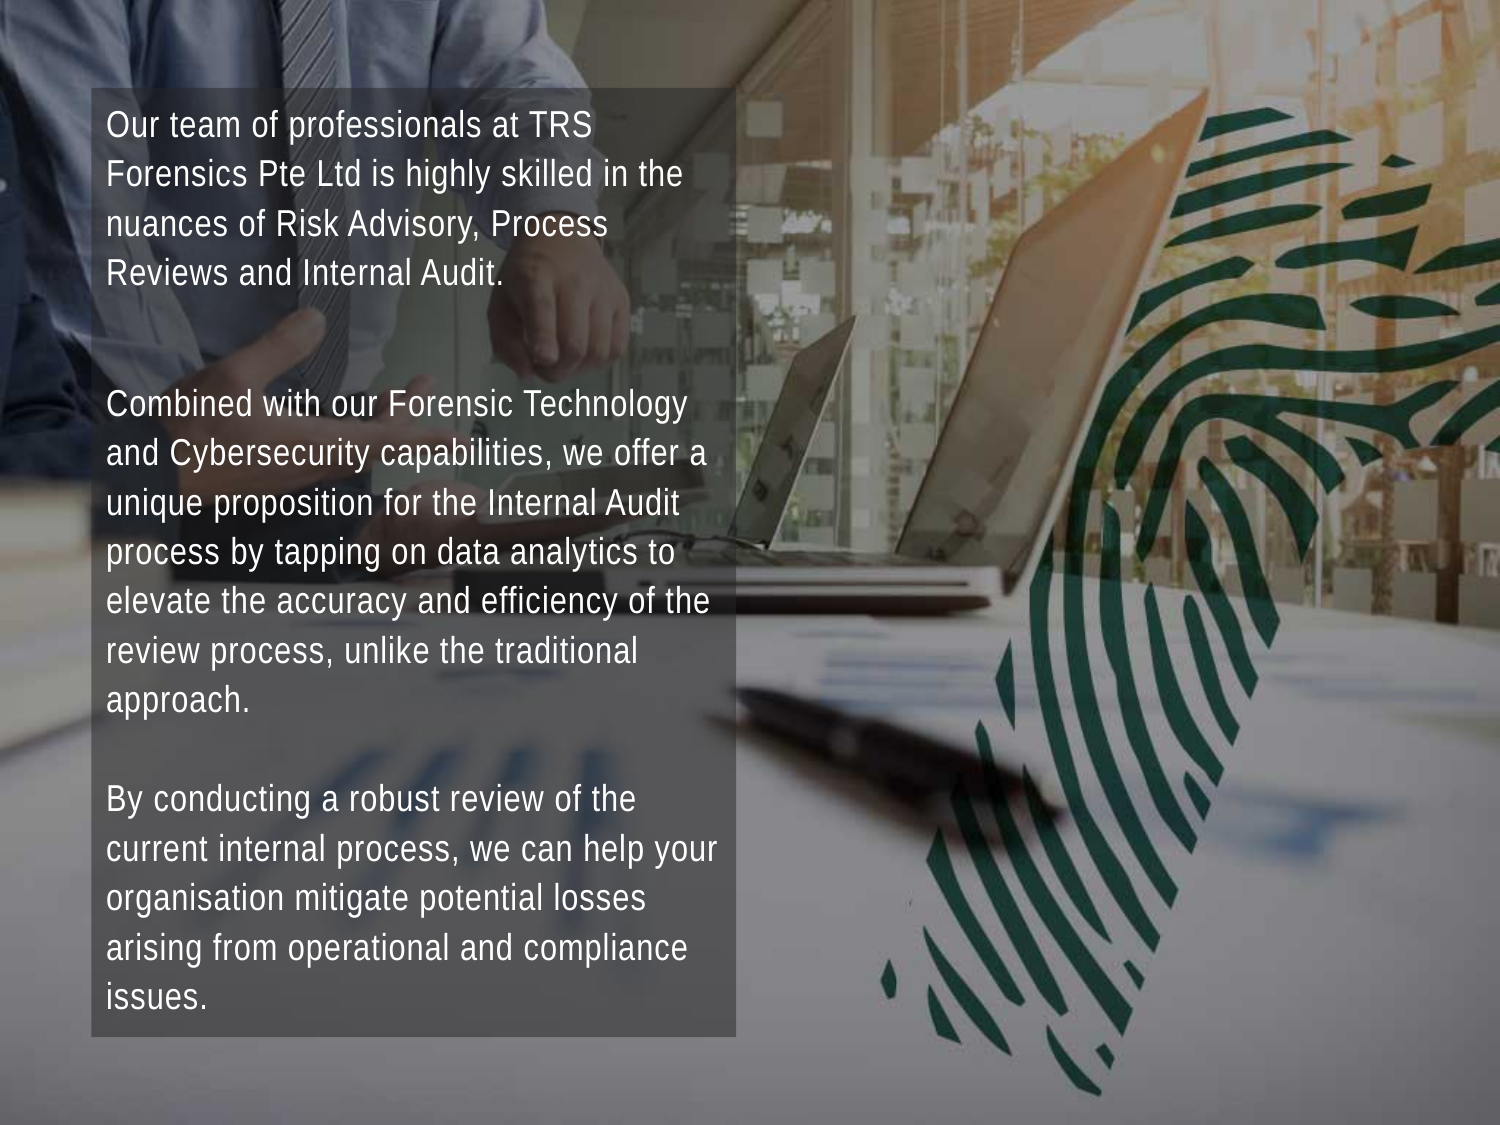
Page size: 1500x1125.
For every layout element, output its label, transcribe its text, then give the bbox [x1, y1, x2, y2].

list Our team of professionals at TRS Forensics Pte Ltd is highly skilled in the nuances of Risk Advisory, Process Reviews and Internal Audit. Combined with our Forensic Technology and Cybersecurity capabilities, we offer a unique proposition for the Internal Audit process by tapping on data analytics to elevate the accuracy and efficiency of the review process, unlike the traditional approach. By conducting a robust review of the current internal process, we can help your organisation mitigate potential losses arising from operational and compliance issues. [91, 87, 737, 1038]
picture [0, 0, 1500, 1125]
